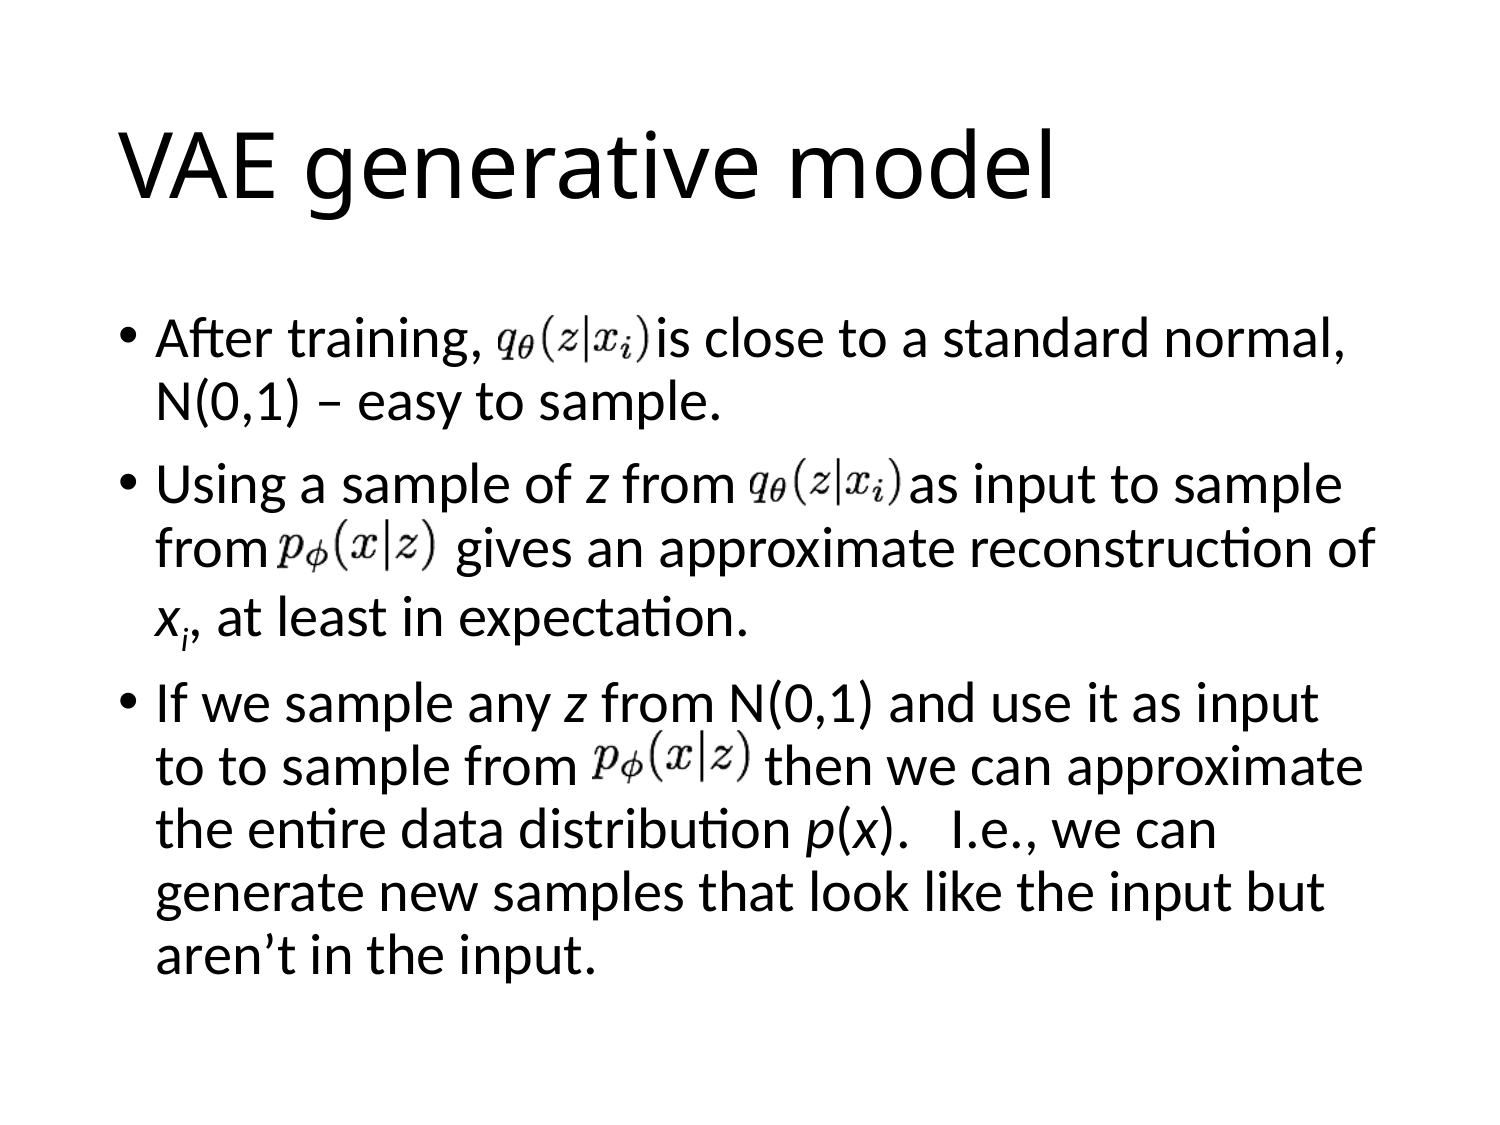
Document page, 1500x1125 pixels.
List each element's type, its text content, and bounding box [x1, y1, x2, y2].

picture [592, 729, 750, 785]
picture [498, 314, 650, 364]
list After training, is close to a standard normal, N(0,1) – easy to sample. Using a sample of z from as input to sample from gives an approximate reconstruction of xi, at least in expectation. If we sample any z from N(0,1) and use it as input to to sample from then we can approximate the entire data distribution p(x). I.e., we can generate new samples that look like the input but aren’t in the input. [103, 299, 1397, 1014]
picture [277, 518, 435, 574]
picture [749, 457, 902, 507]
title VAE generative model [103, 59, 1397, 278]
